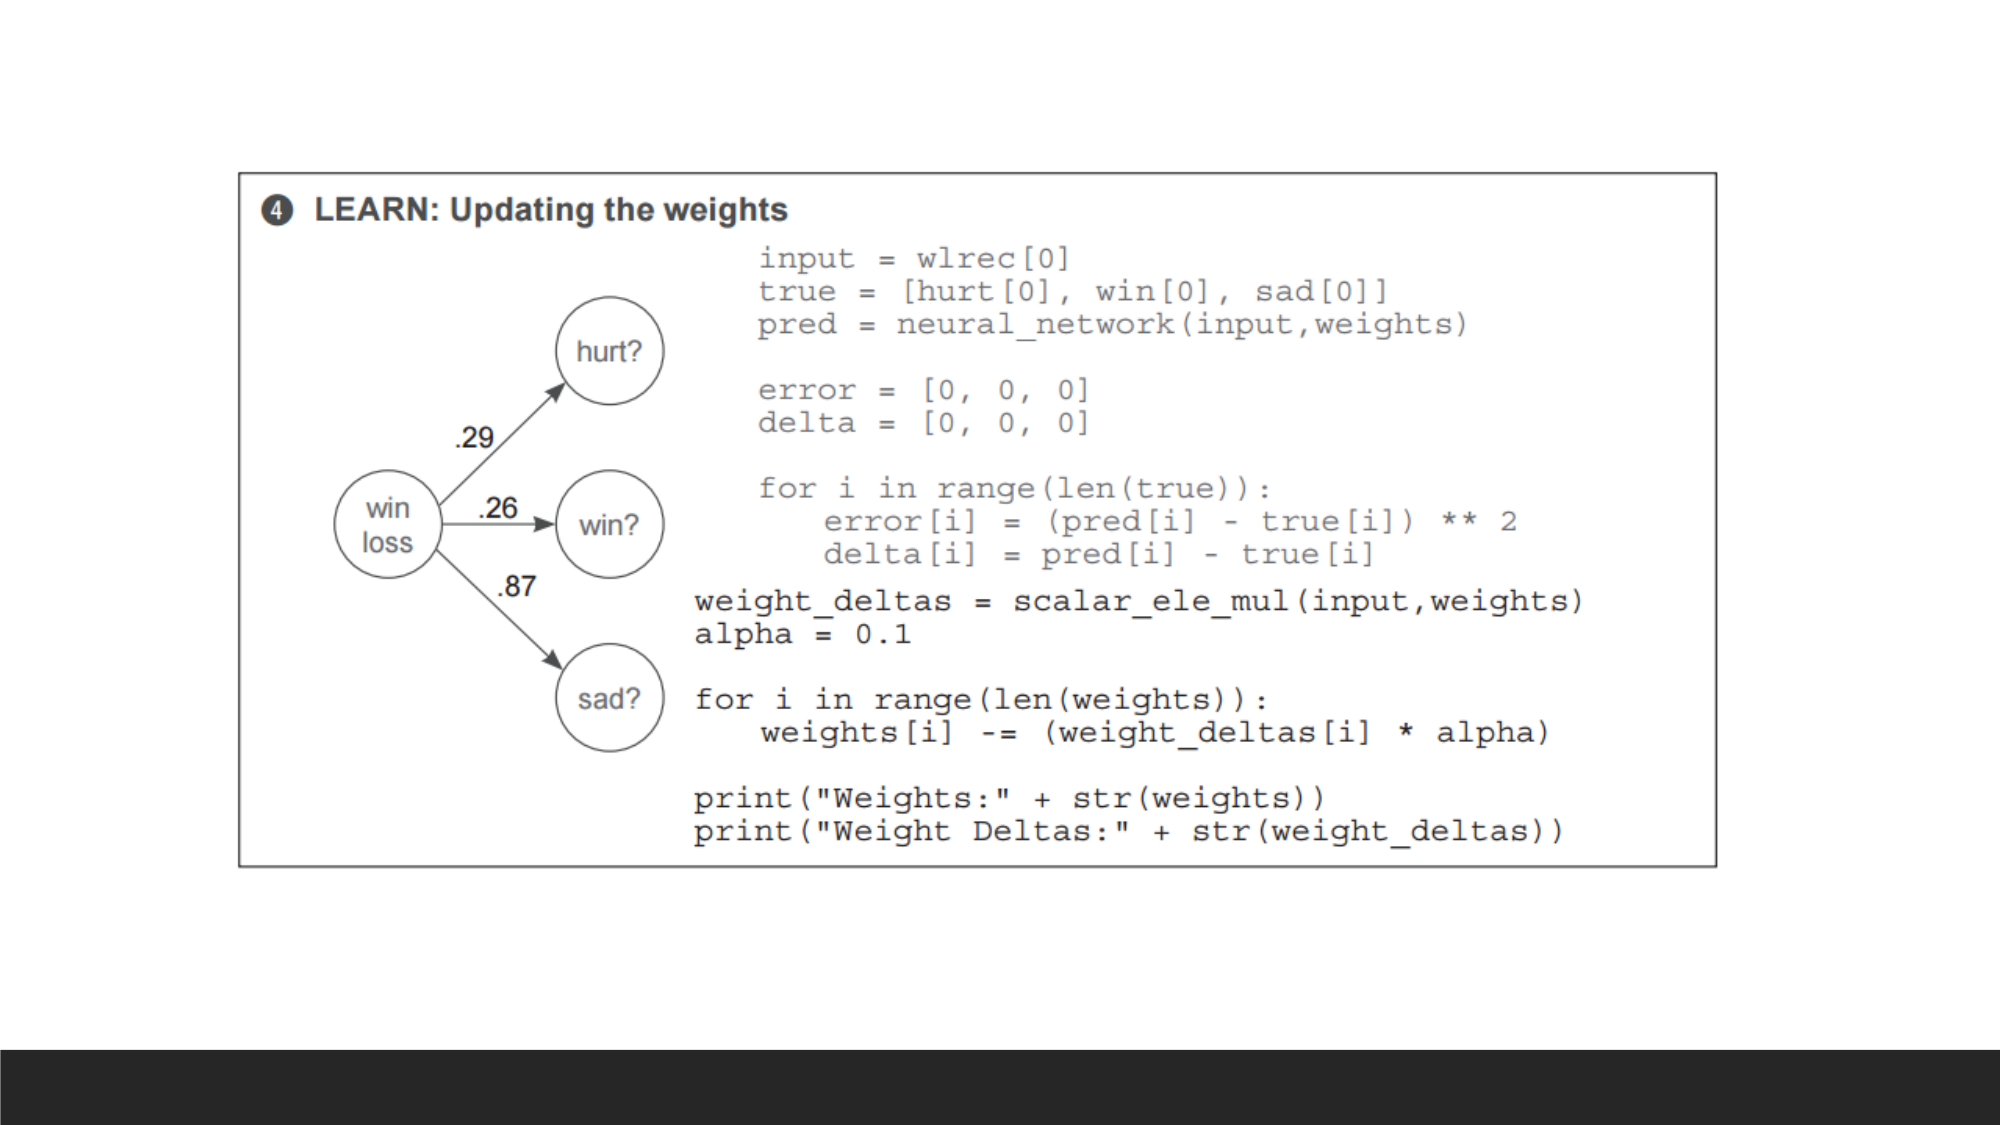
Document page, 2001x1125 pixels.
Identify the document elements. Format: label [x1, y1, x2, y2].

picture [229, 163, 1727, 878]
